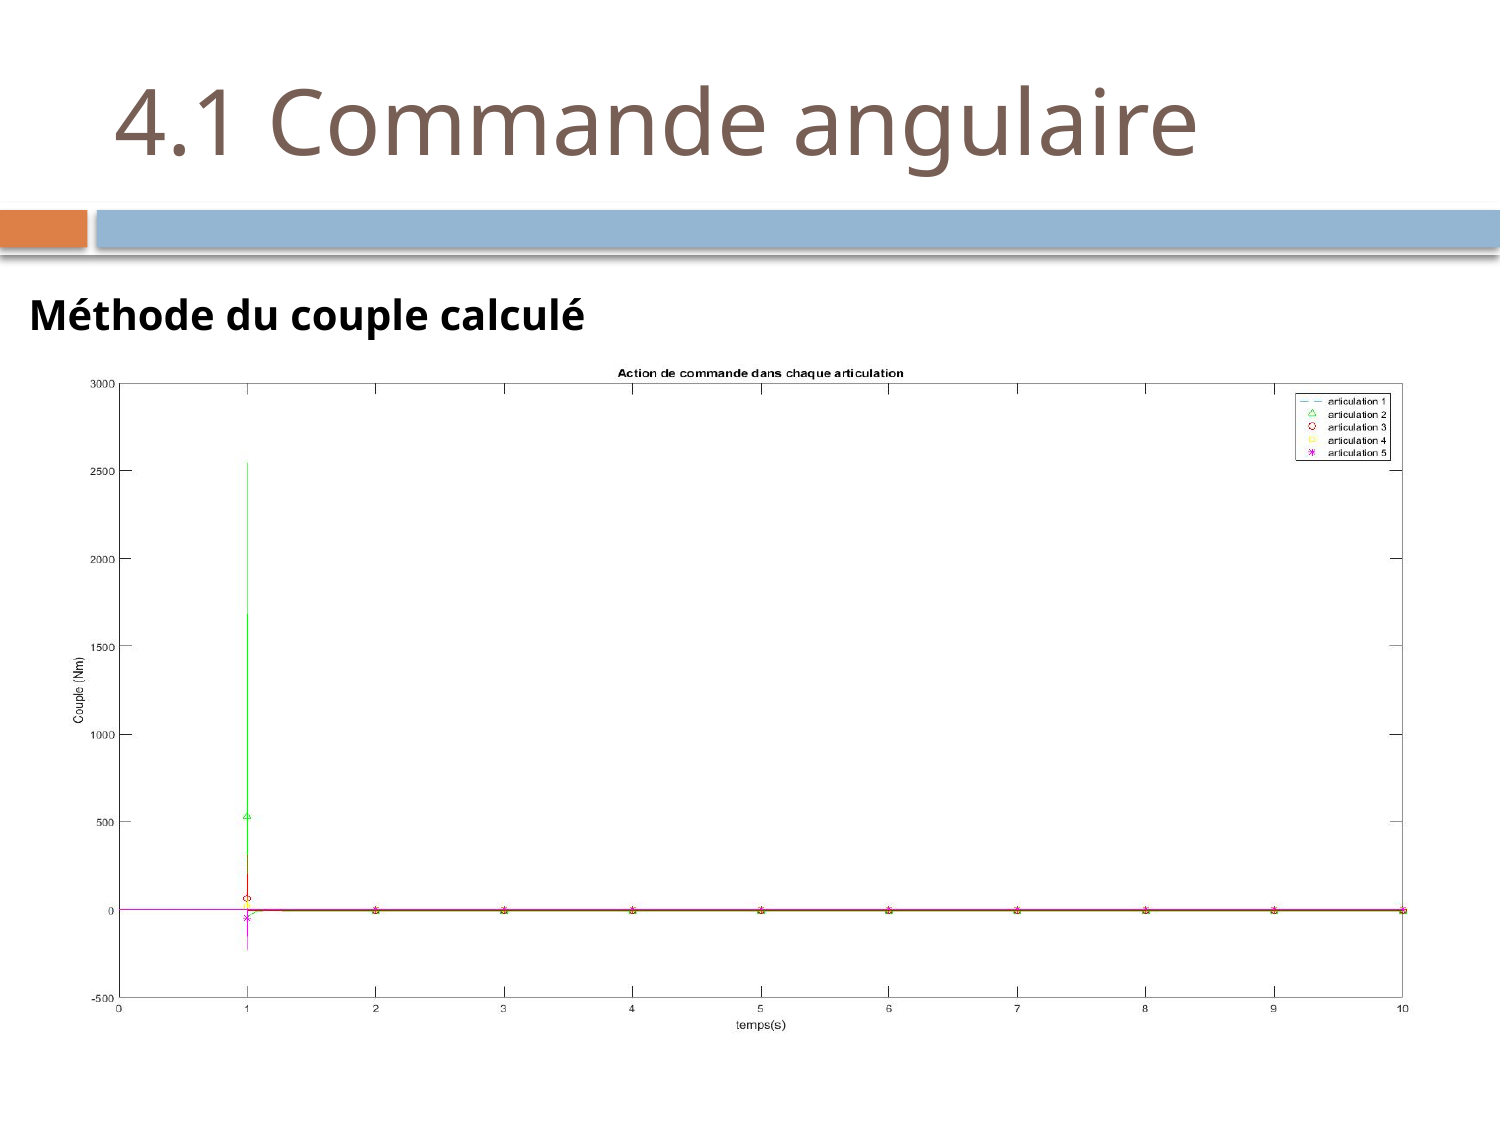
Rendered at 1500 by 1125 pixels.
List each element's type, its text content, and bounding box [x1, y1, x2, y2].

text_box Méthode du couple calculé [13, 281, 601, 346]
picture [58, 362, 1430, 1044]
title 4.1 Commande angulaire [99, 37, 1438, 200]
